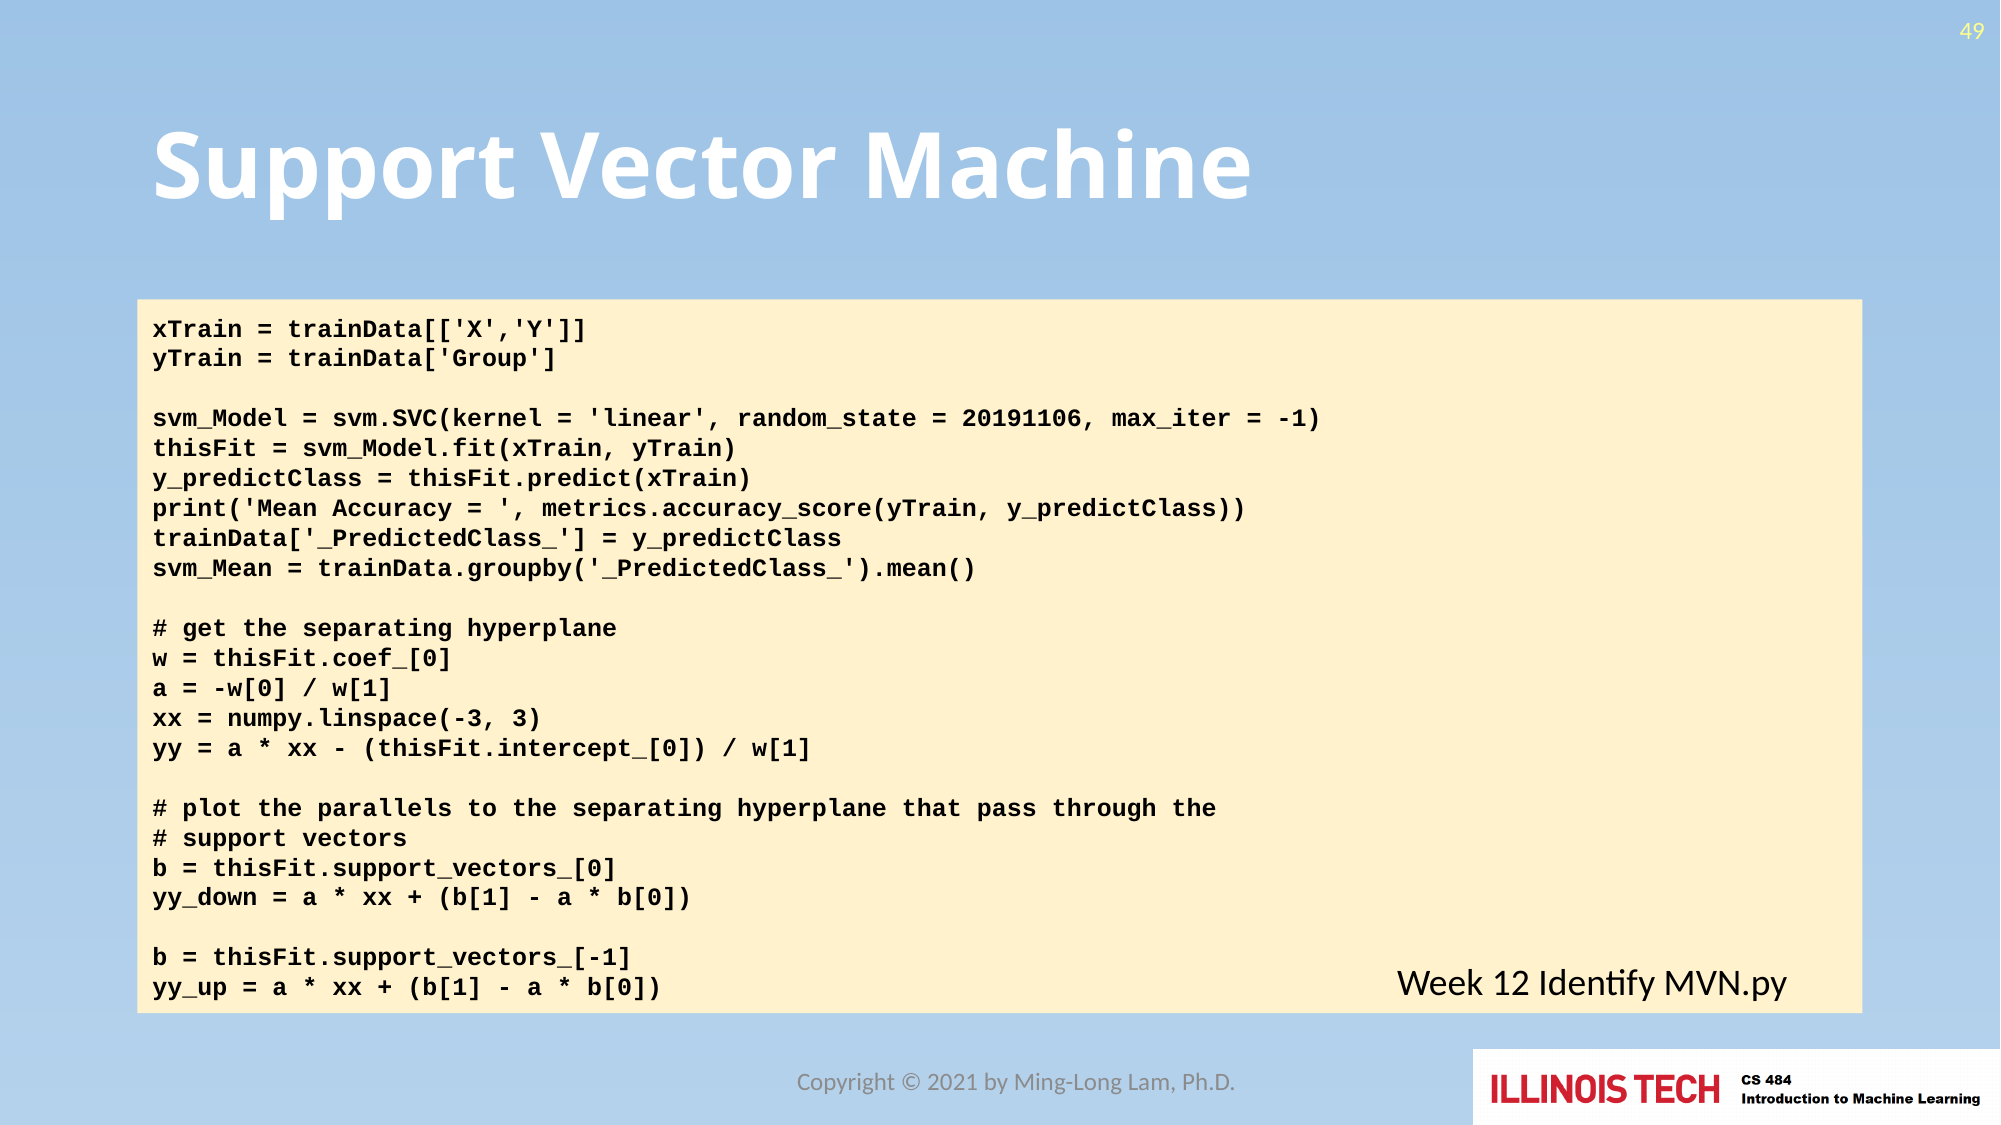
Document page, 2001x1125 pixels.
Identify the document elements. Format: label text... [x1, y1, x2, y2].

footer Copyright © 2021 by Ming-Long Lam, Ph.D. [679, 1050, 1355, 1111]
list xTrain = trainData[['X','Y']] yTrain = trainData['Group'] svm_Model = svm.SVC(kernel = 'linear', random_state = 20191106, max_iter = -1) thisFit = svm_Model.fit(xTrain, yTrain) y_predictClass = thisFit.predict(xTrain) print('Mean Accuracy = ', metrics.accuracy_score(yTrain, y_predictClass)) trainData['_PredictedClass_'] = y_predictClass svm_Mean = trainData.groupby('_PredictedClass_').mean() # get the separating hyperplane w = thisFit.coef_[0] a = -w[0] / w[1] xx = numpy.linspace(-3, 3) yy = a * xx - (thisFit.intercept_[0]) / w[1] # plot the parallels to the separating hyperplane that pass through the # support vectors b = thisFit.support_vectors_[0] yy_down = a * xx + (b[1] - a * b[0]) b = thisFit.support_vectors_[-1] yy_up = a * xx + (b[1] - a * b[0]) [137, 299, 1863, 1014]
slide_number 49 [1550, 0, 2000, 60]
title Support Vector Machine [137, 59, 1863, 278]
picture [1473, 1049, 2000, 1125]
text_box Week 12 Identify MVN.py [1382, 950, 1803, 1011]
